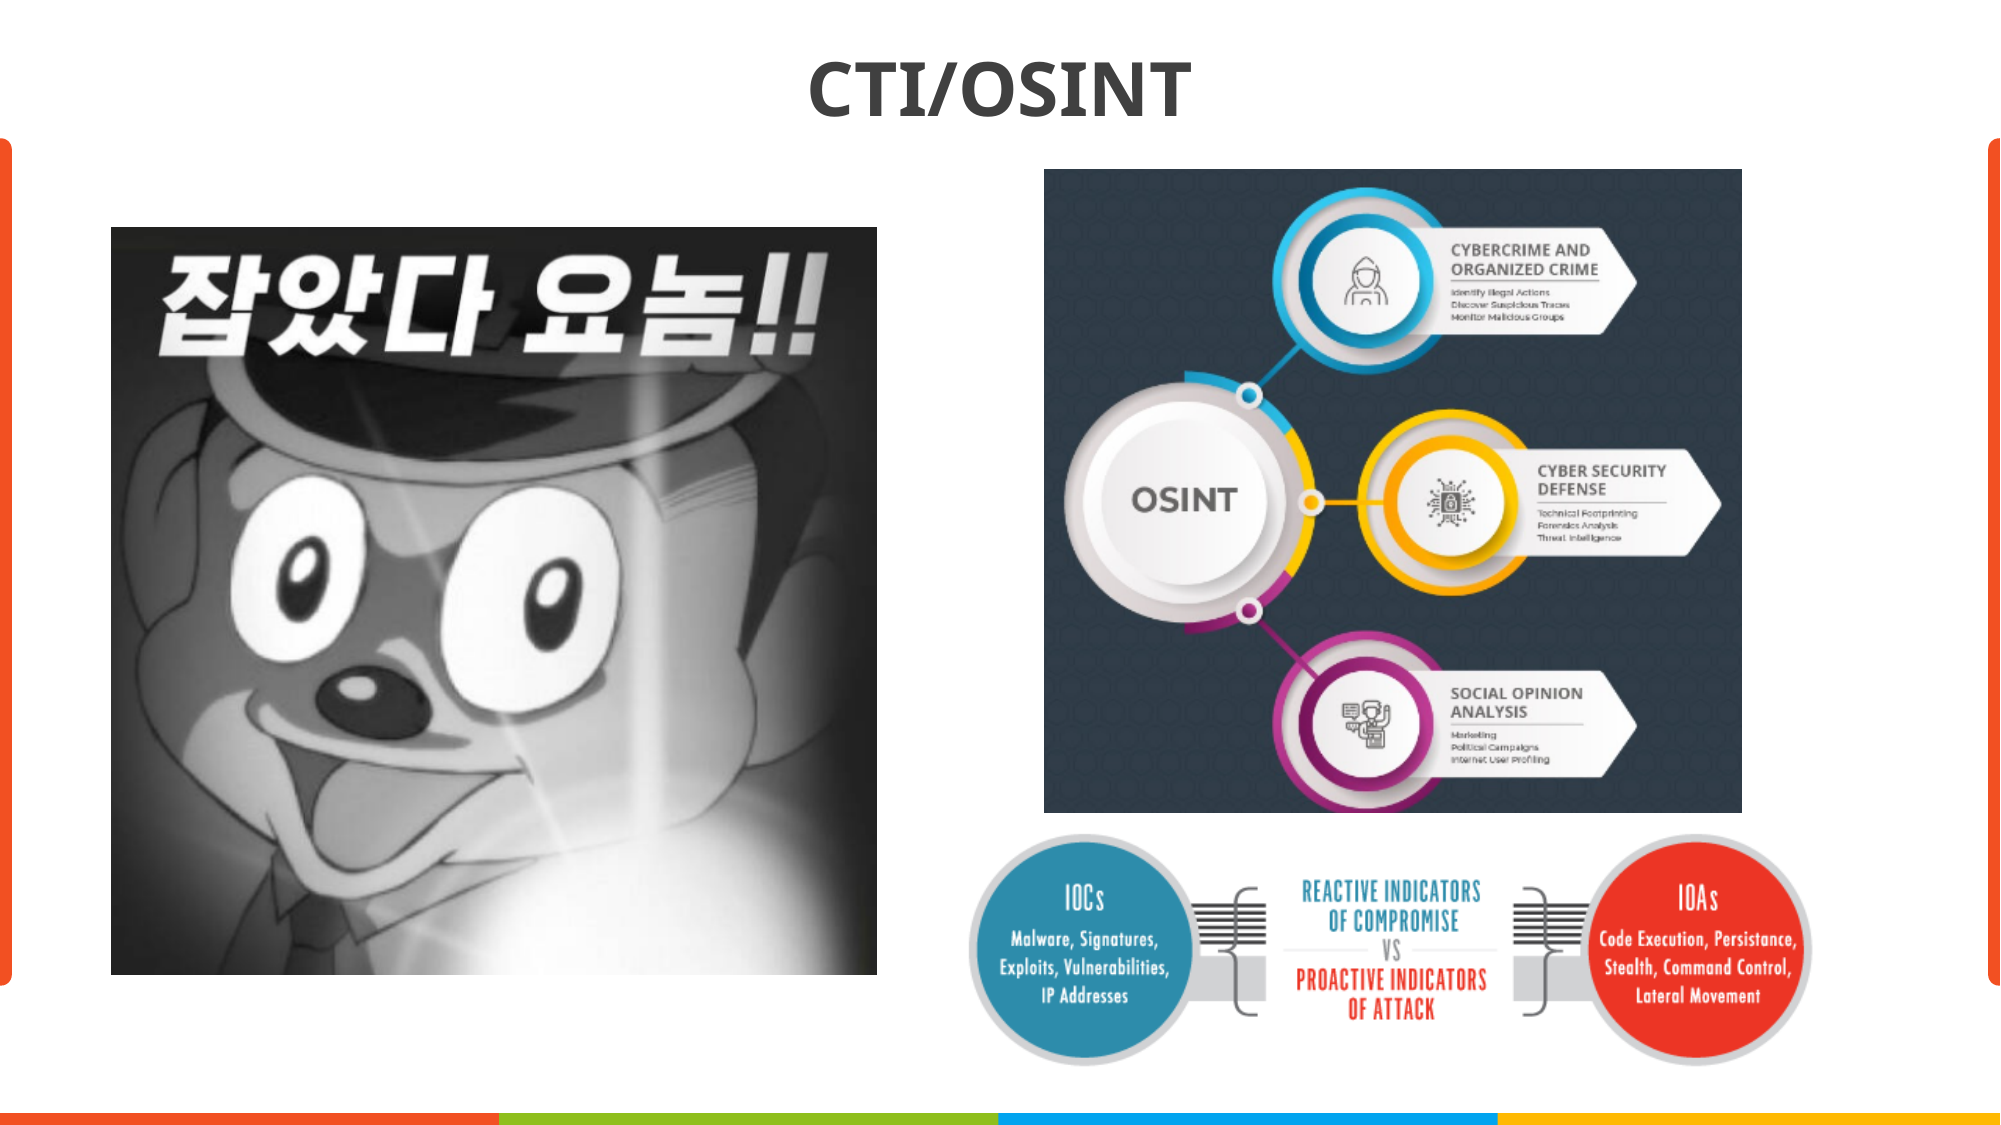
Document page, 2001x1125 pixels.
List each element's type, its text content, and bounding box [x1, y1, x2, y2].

text_box [0, 137, 13, 987]
text_box CTI/OSINT [137, 44, 1863, 141]
picture [111, 227, 877, 975]
picture [955, 169, 1831, 1099]
text_box [1987, 137, 2000, 987]
